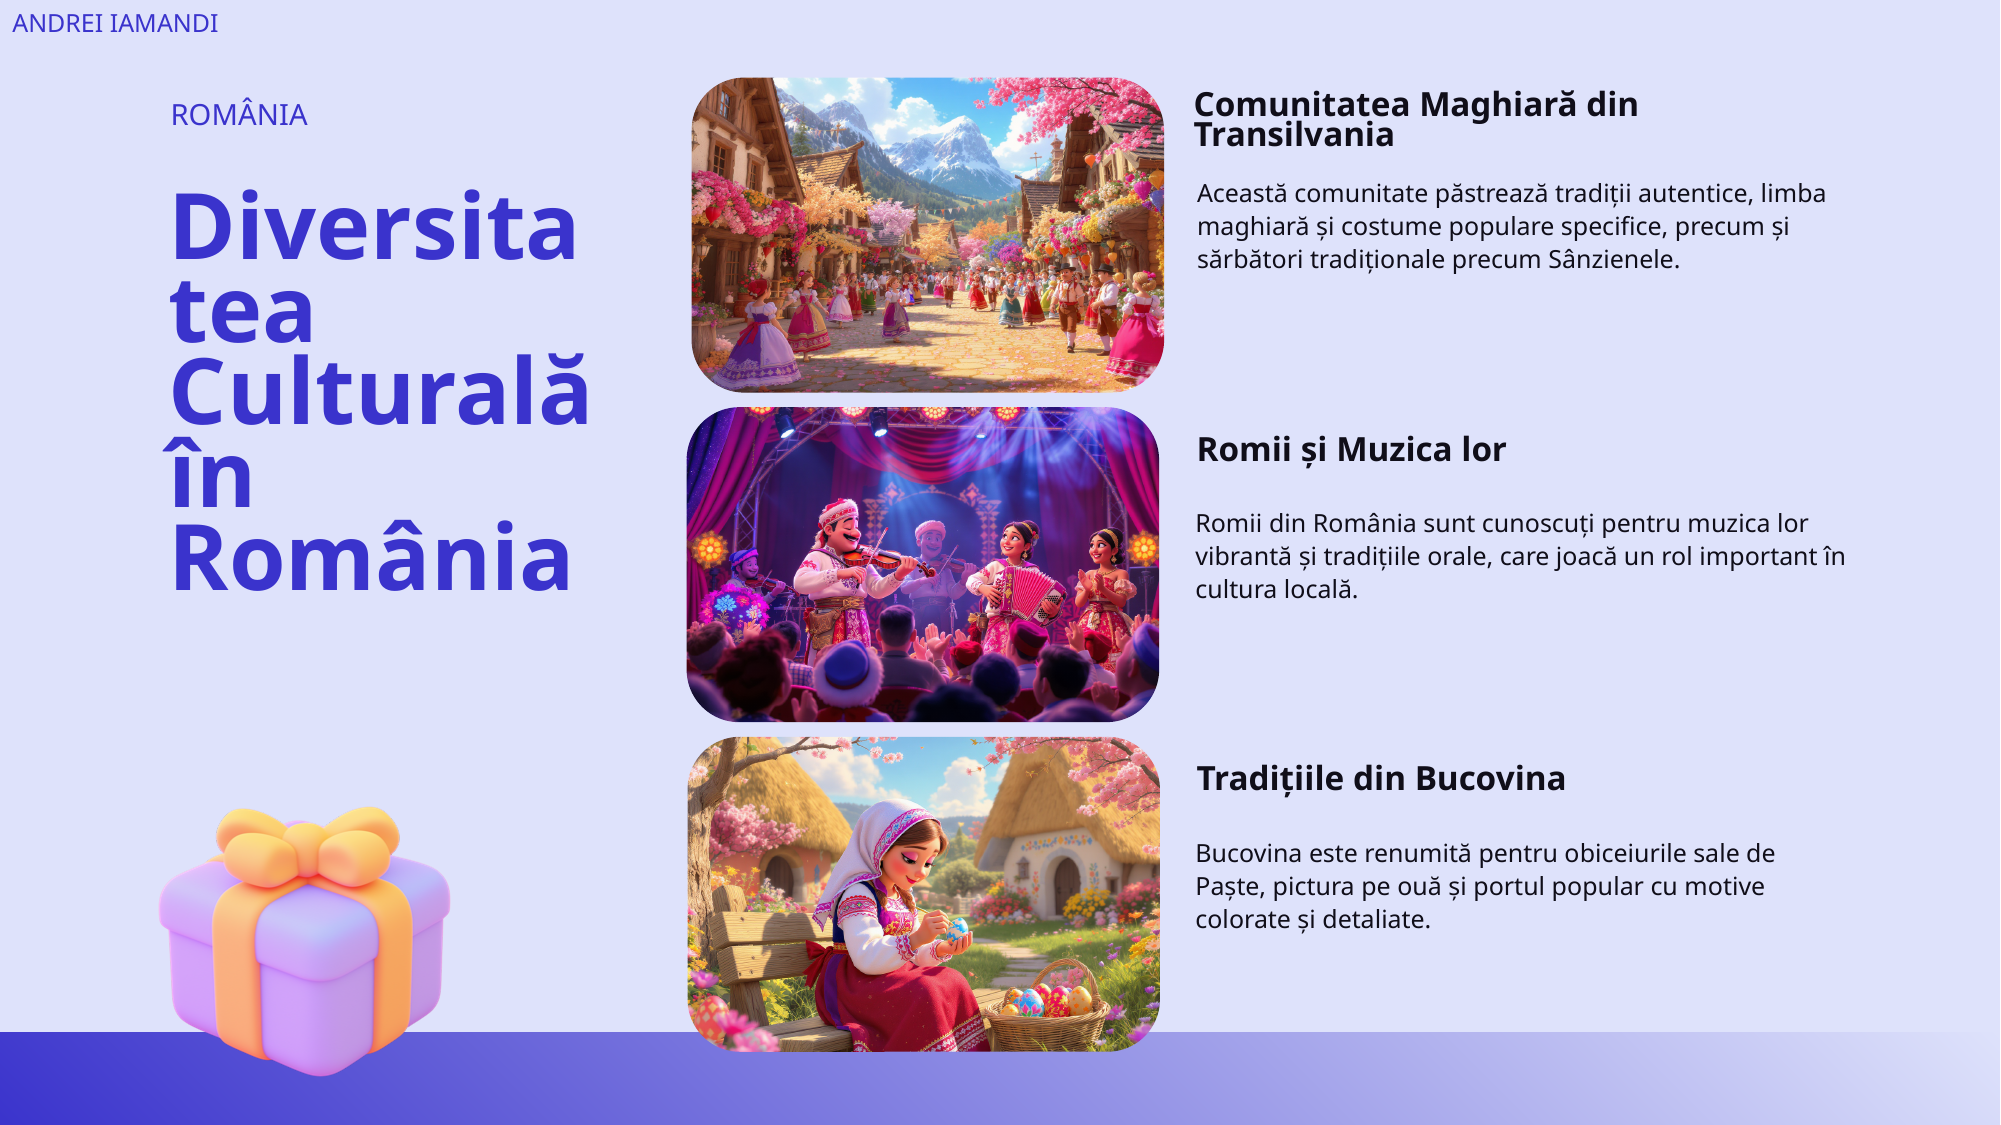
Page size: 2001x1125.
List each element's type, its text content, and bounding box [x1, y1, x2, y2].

text_box Comunitatea Maghiară din Transilvania [1193, 77, 1864, 168]
picture [686, 406, 1160, 723]
text_box Romii și Muzica lor [1196, 407, 1864, 498]
text_box Romii din România sunt cunoscuți pentru muzica lor vibrantă și tradițiile orale, care joacă un rol important în cultura locală. [1193, 497, 1864, 718]
text_box România [168, 74, 688, 150]
picture [154, 802, 455, 1081]
text_box Andrei iamandi [0, 0, 998, 45]
picture [691, 77, 1165, 394]
text_box Tradițiile din Bucovina [1196, 736, 1864, 827]
picture [686, 736, 1161, 1053]
text_box Bucovina este renumită pentru obiceiurile sale de Paște, pictura pe ouă și portul popular cu motive colorate și detaliate. [1193, 826, 1864, 1048]
text_box Această comunitate păstrează tradiții autentice, limba maghiară și costume populare specifice, precum și sărbători tradiționale precum Sânzienele. [1195, 167, 1866, 393]
title Diversitatea Culturală în România [168, 186, 623, 654]
